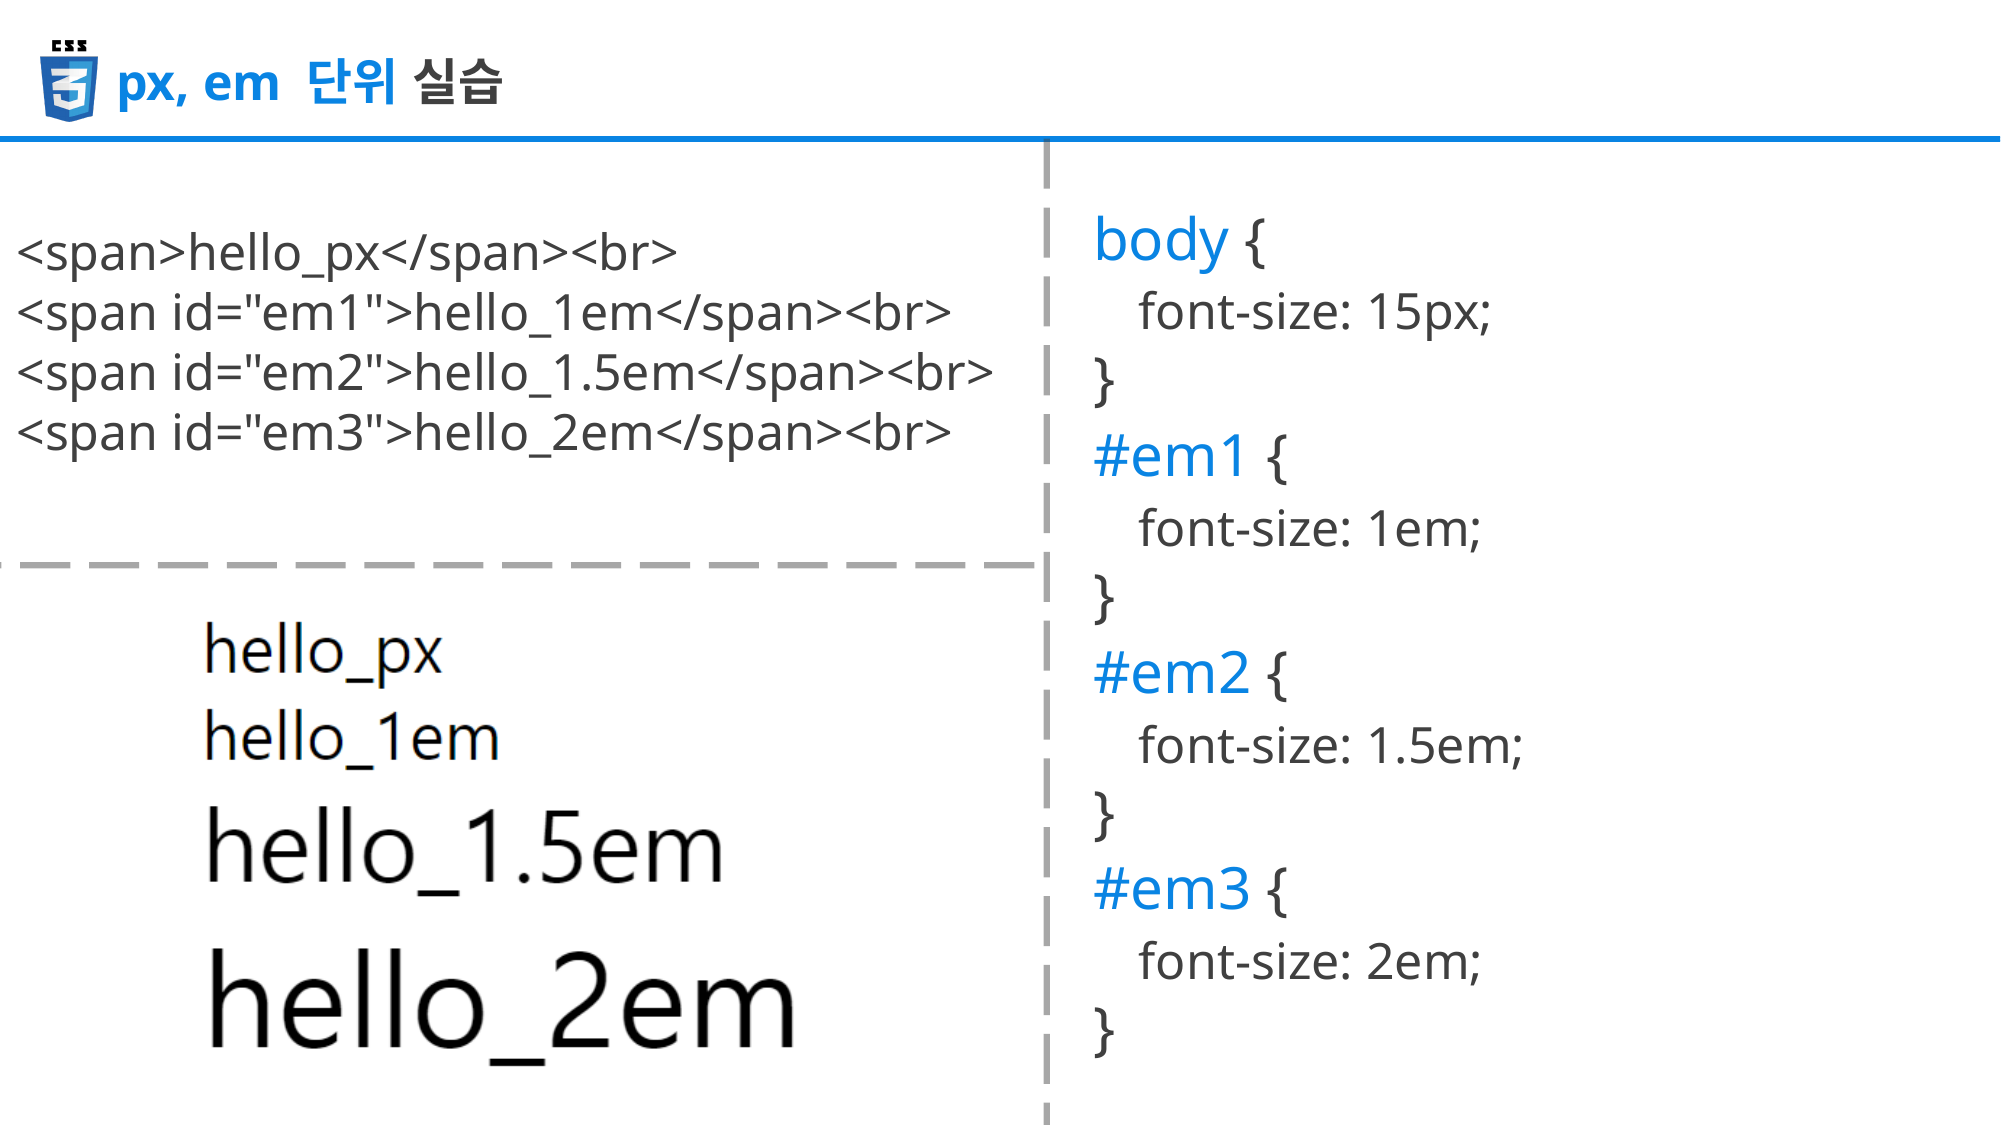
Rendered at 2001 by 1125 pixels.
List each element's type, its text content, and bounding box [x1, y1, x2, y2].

text_box #em2 { font-size: 1.5em; } [1078, 627, 1847, 844]
text_box #em3 { font-size: 2em; } [1078, 844, 1847, 1069]
text_box #em1 { font-size: 1em; } [1078, 410, 1847, 627]
text_box px, em 단위 실습 [101, 43, 520, 119]
picture [40, 40, 98, 122]
picture [199, 612, 824, 1088]
text_box <span>hello_px</span><br> <span id="em1">hello_1em</span><br> <span id="em2">hello_1.5em</span><br> <span id="em3">hello_2em</span><br> [1, 213, 1046, 469]
text_box body { font-size: 15px; } [1078, 194, 1847, 410]
